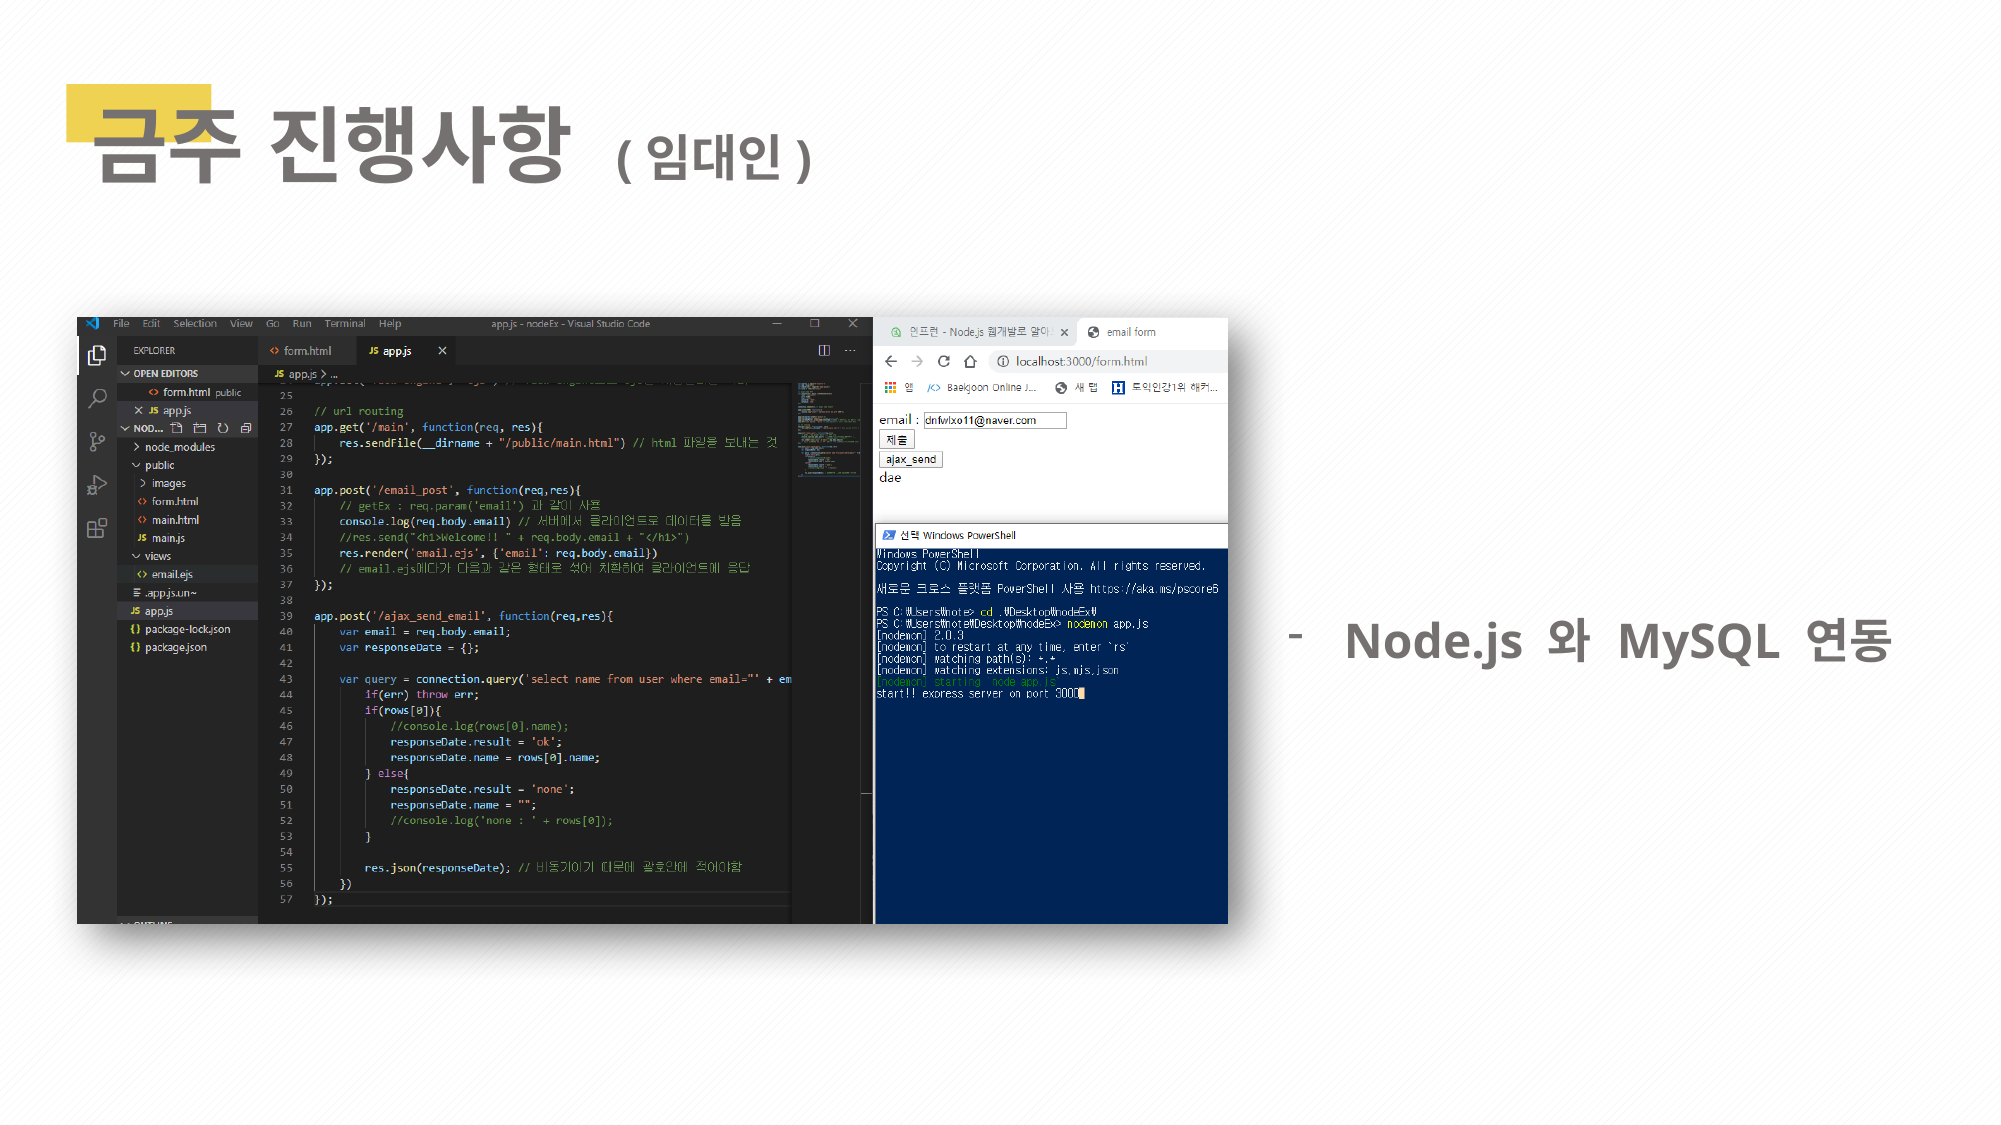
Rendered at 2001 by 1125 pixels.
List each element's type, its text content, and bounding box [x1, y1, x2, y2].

text_box 금주 진행사항 (임대인) [76, 85, 1653, 201]
text_box [65, 83, 213, 143]
text_box Node.js 와 MySQL 연동 [1276, 574, 1954, 676]
picture [77, 317, 1228, 924]
